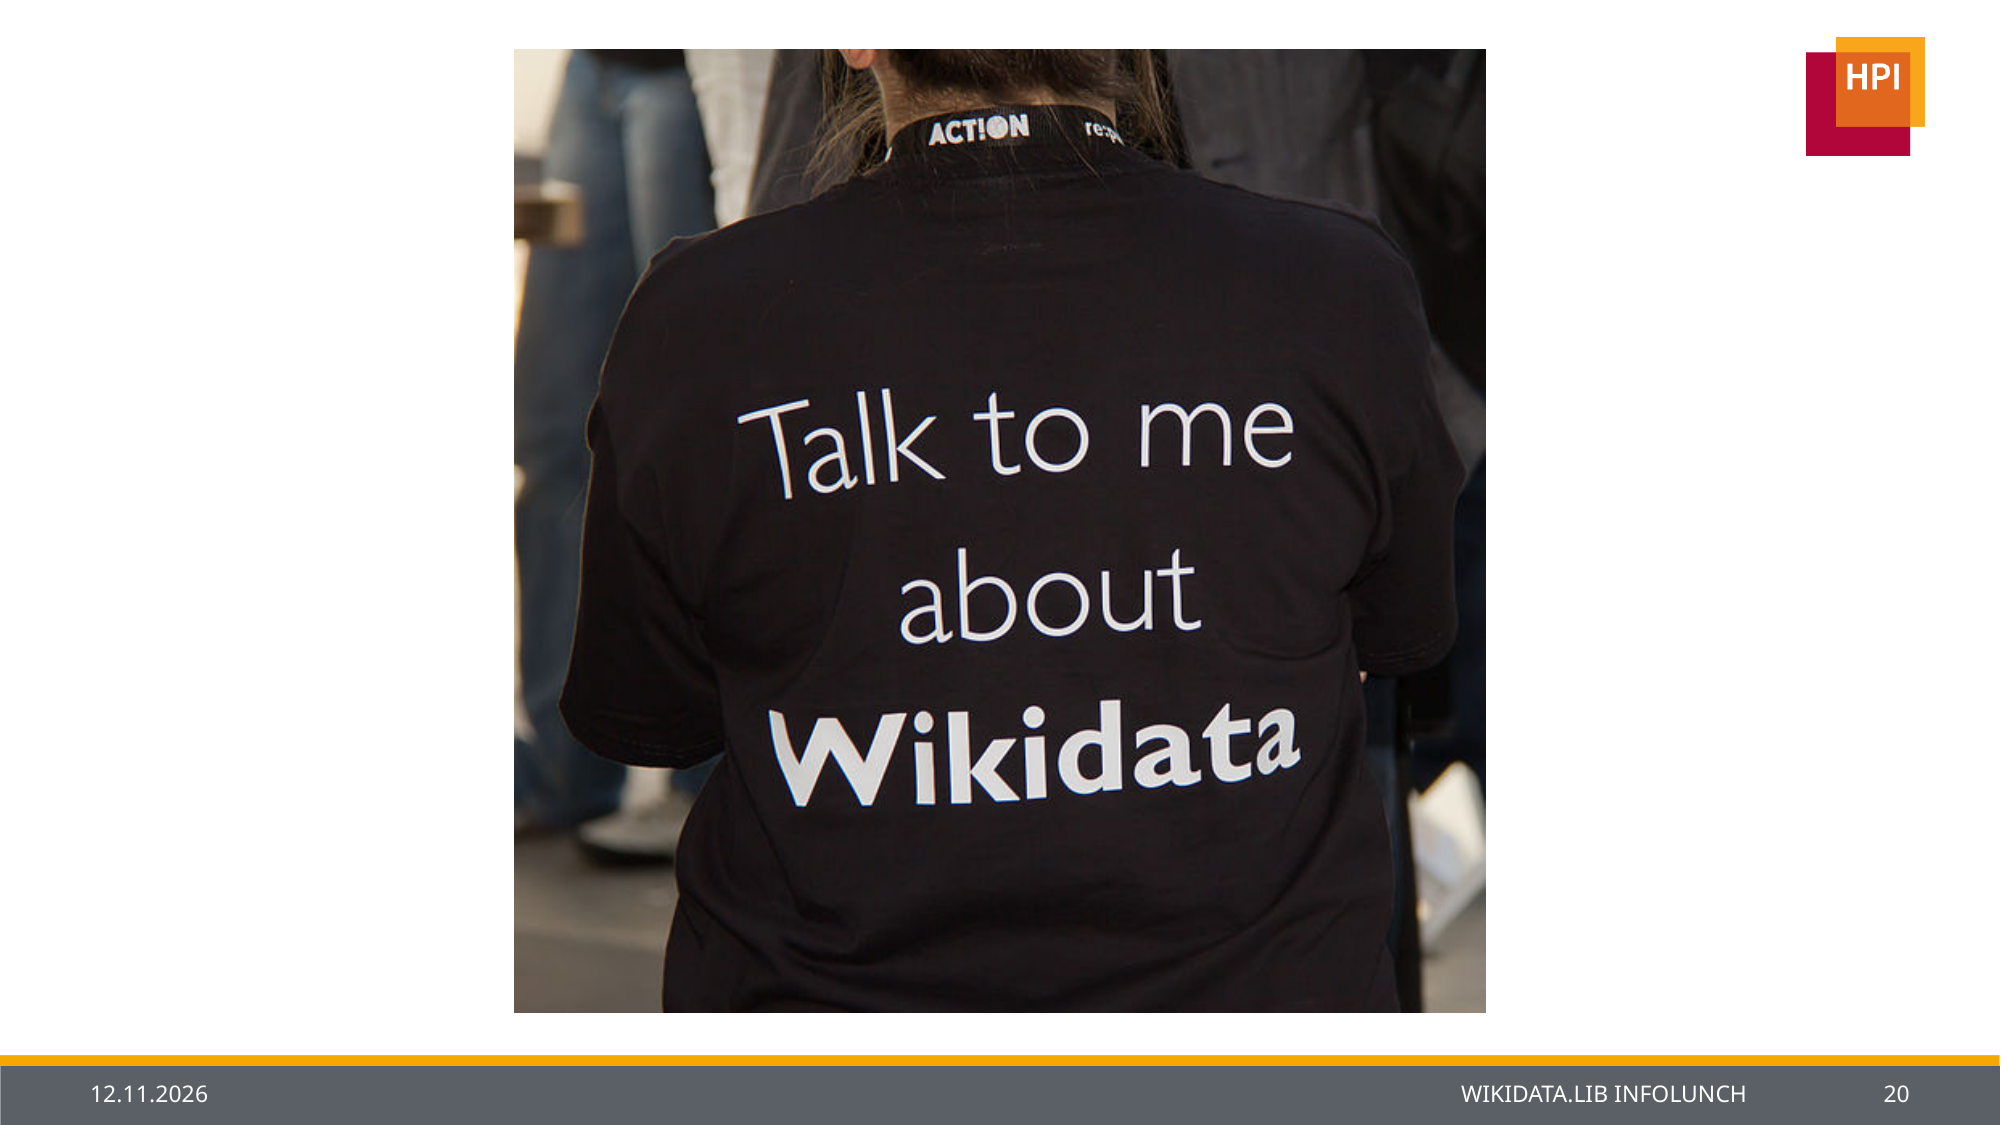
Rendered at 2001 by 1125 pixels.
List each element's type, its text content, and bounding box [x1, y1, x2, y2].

slide_number 20 [1768, 1065, 1926, 1125]
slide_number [75, 1065, 233, 1125]
picture [513, 48, 1487, 1013]
footer Wikidata.lib Infolunch [238, 1065, 1763, 1125]
picture [1806, 37, 1925, 156]
